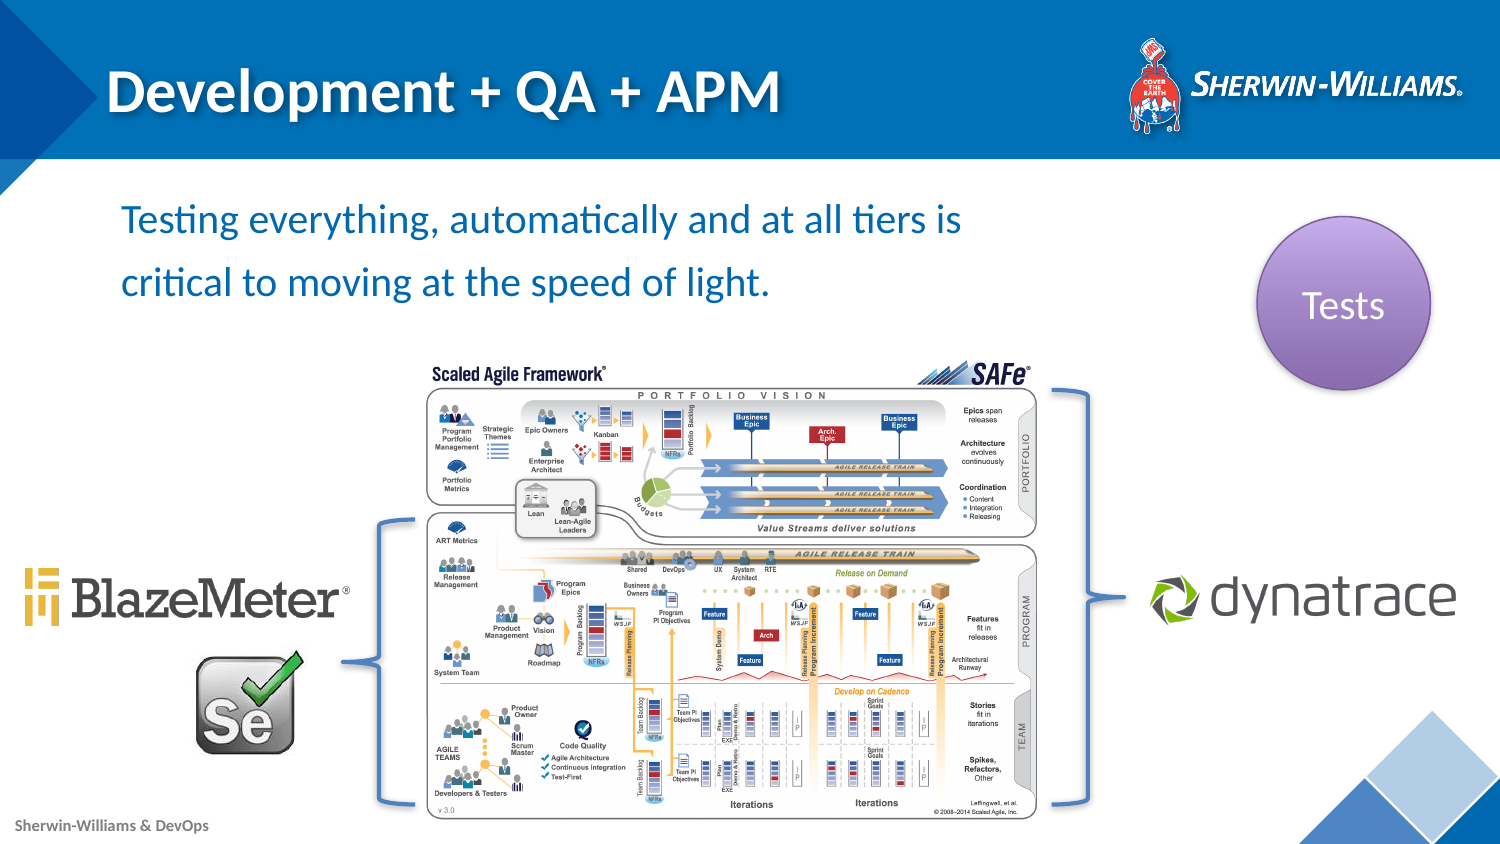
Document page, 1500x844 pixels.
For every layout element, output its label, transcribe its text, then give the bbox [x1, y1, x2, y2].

list Testing everything, automatically and at all tiers is critical to moving at the speed of light. [106, 172, 1088, 757]
text_box Tests [1256, 215, 1432, 391]
text_box [340, 517, 416, 807]
text_box [1051, 387, 1127, 807]
title Development + QA + APM [106, 40, 1344, 155]
picture [0, 0, 1500, 844]
